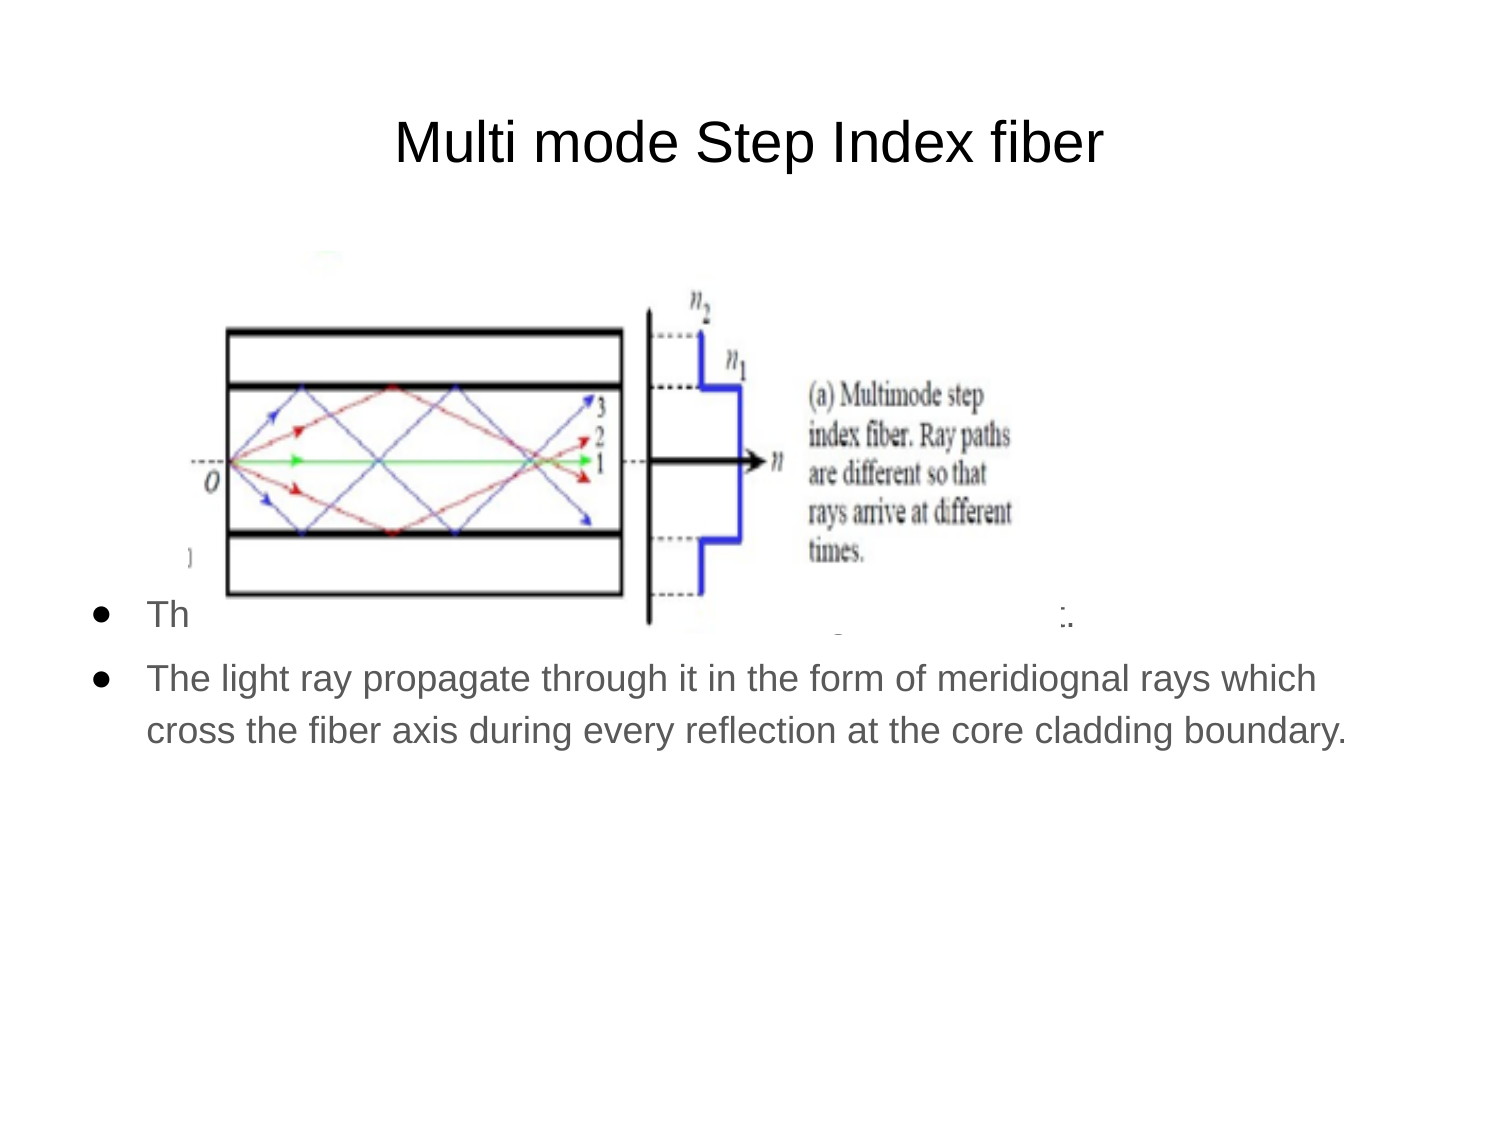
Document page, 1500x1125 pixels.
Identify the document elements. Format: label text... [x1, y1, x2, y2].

title Multi mode Step Index fiber [75, 45, 1425, 233]
picture [188, 251, 1061, 634]
list The Refractive index for core and cladding are constant. The light ray propagate through it in the form of meridiognal rays which cross the fiber axis during every reflection at the core cladding boundary. [75, 262, 1425, 1005]
